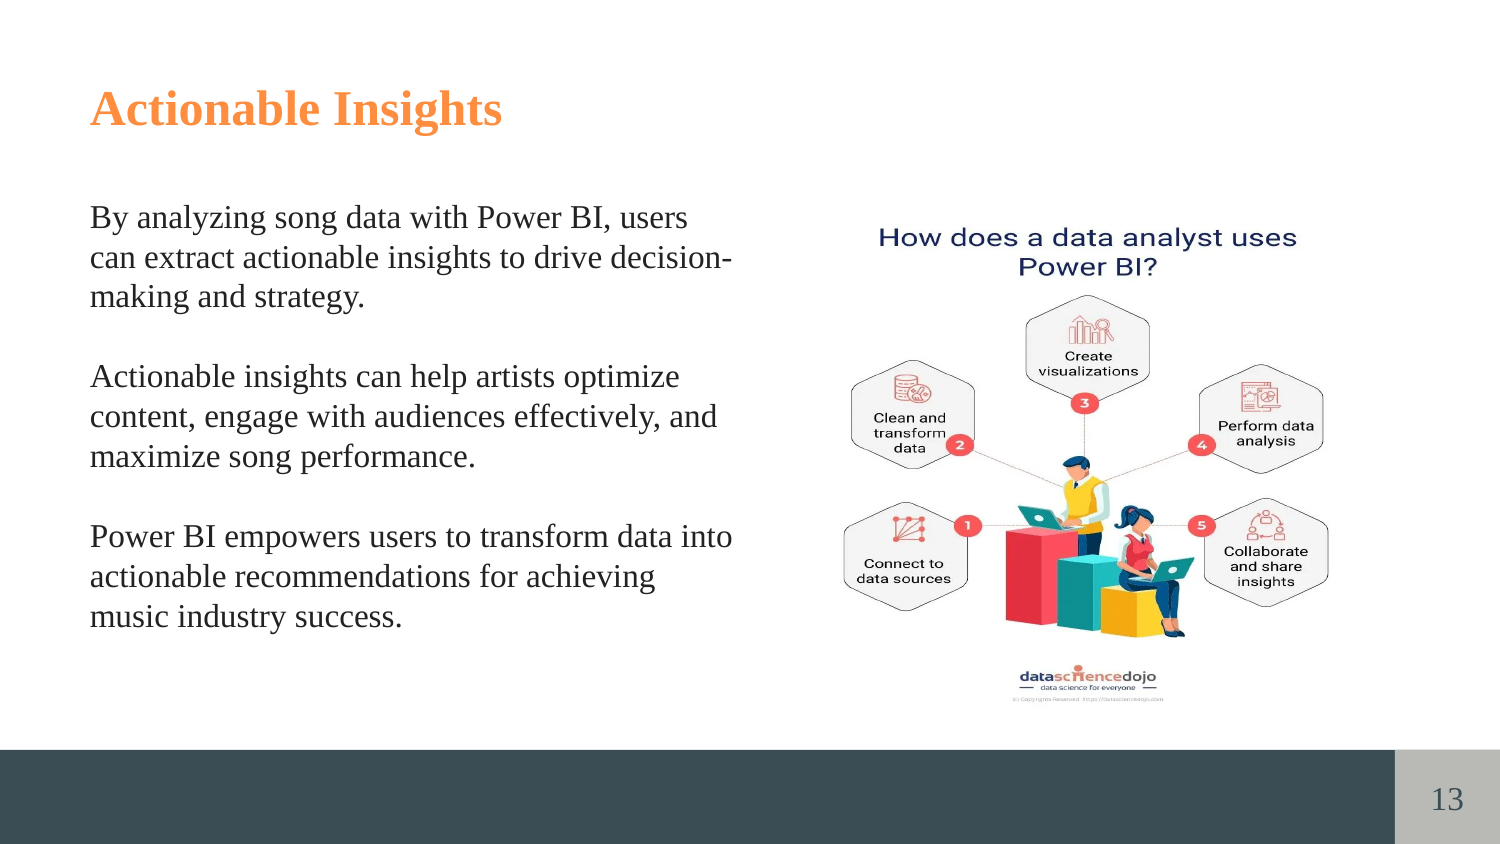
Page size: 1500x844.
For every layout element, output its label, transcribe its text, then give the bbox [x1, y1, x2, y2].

text_box [0, 749, 1394, 844]
text_box Actionable Insights [74, 37, 1425, 173]
text_box 13 [1394, 749, 1500, 844]
picture [749, 187, 1425, 713]
text_box By analyzing song data with Power BI, users can extract actionable insights to drive decision-making and strategy. Actionable insights can help artists optimize content, engage with audiences effectively, and maximize song performance. Power BI empowers users to transform data into actionable recommendations for achieving music industry success. [74, 187, 749, 713]
